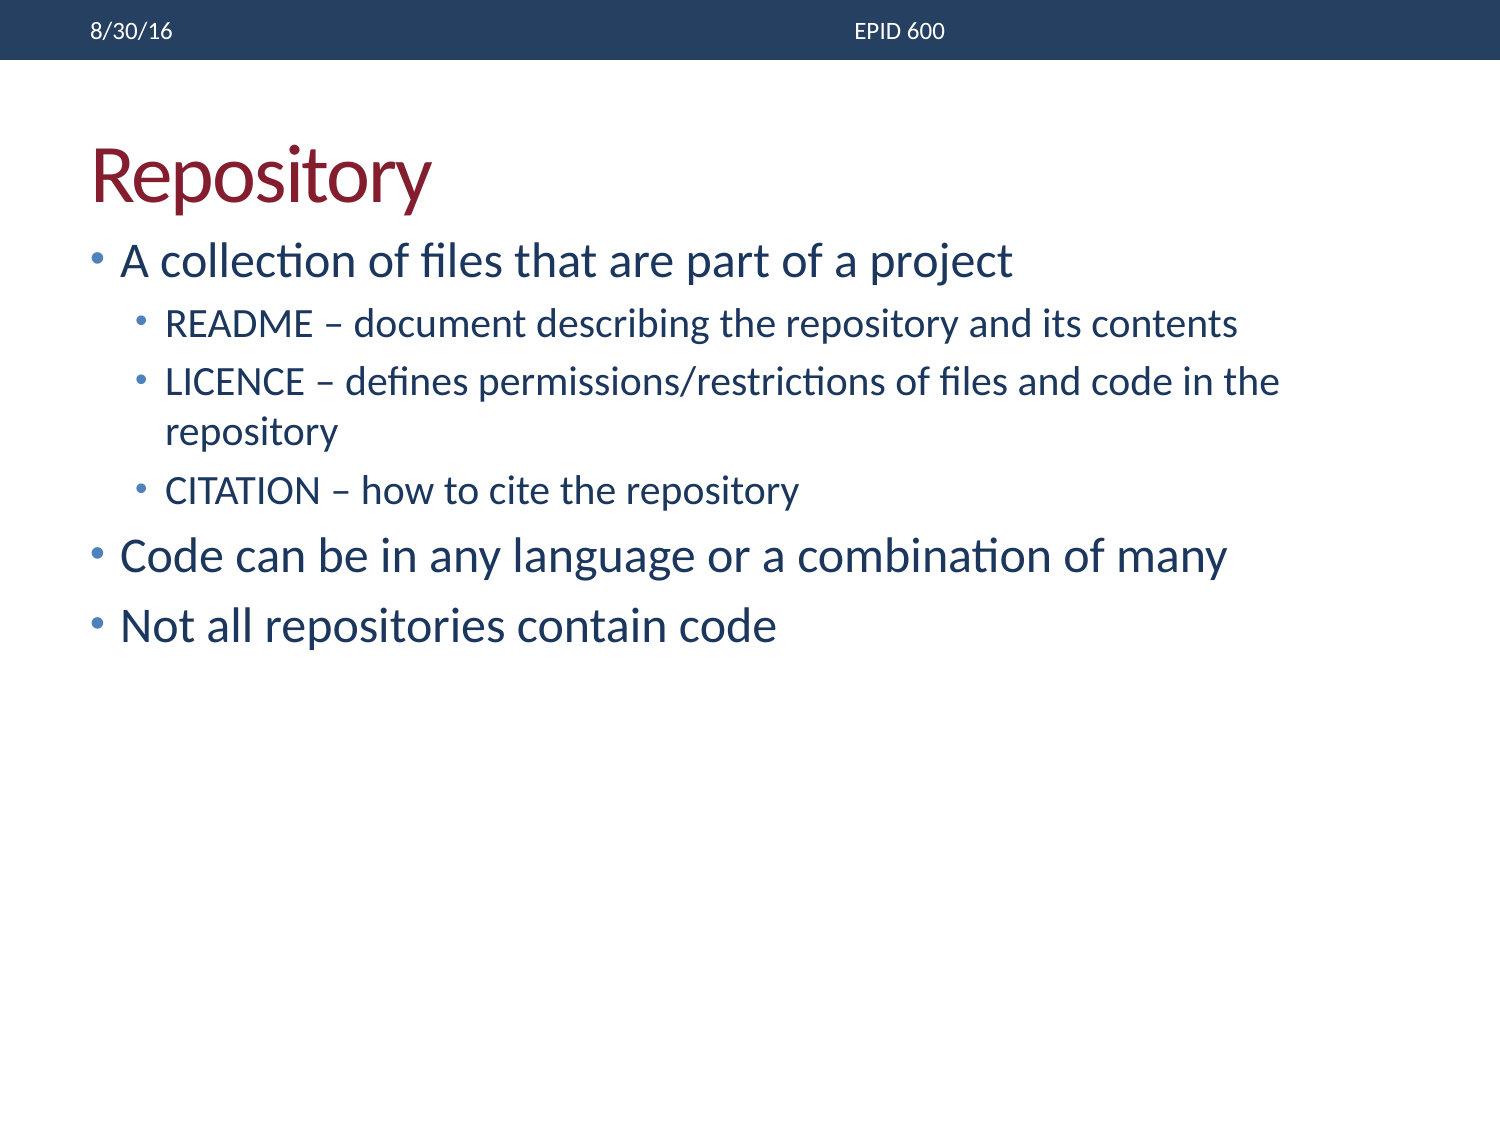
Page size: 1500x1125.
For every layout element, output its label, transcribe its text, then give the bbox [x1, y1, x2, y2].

footer EPID 600 [562, 3, 1238, 57]
list A collection of files that are part of a project README – document describing the repository and its contents LICENCE – defines permissions/restrictions of files and code in the repository CITATION – how to cite the repository Code can be in any language or a combination of many Not all repositories contain code [75, 219, 1425, 963]
title Repository [75, 87, 1425, 219]
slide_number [75, 3, 550, 57]
